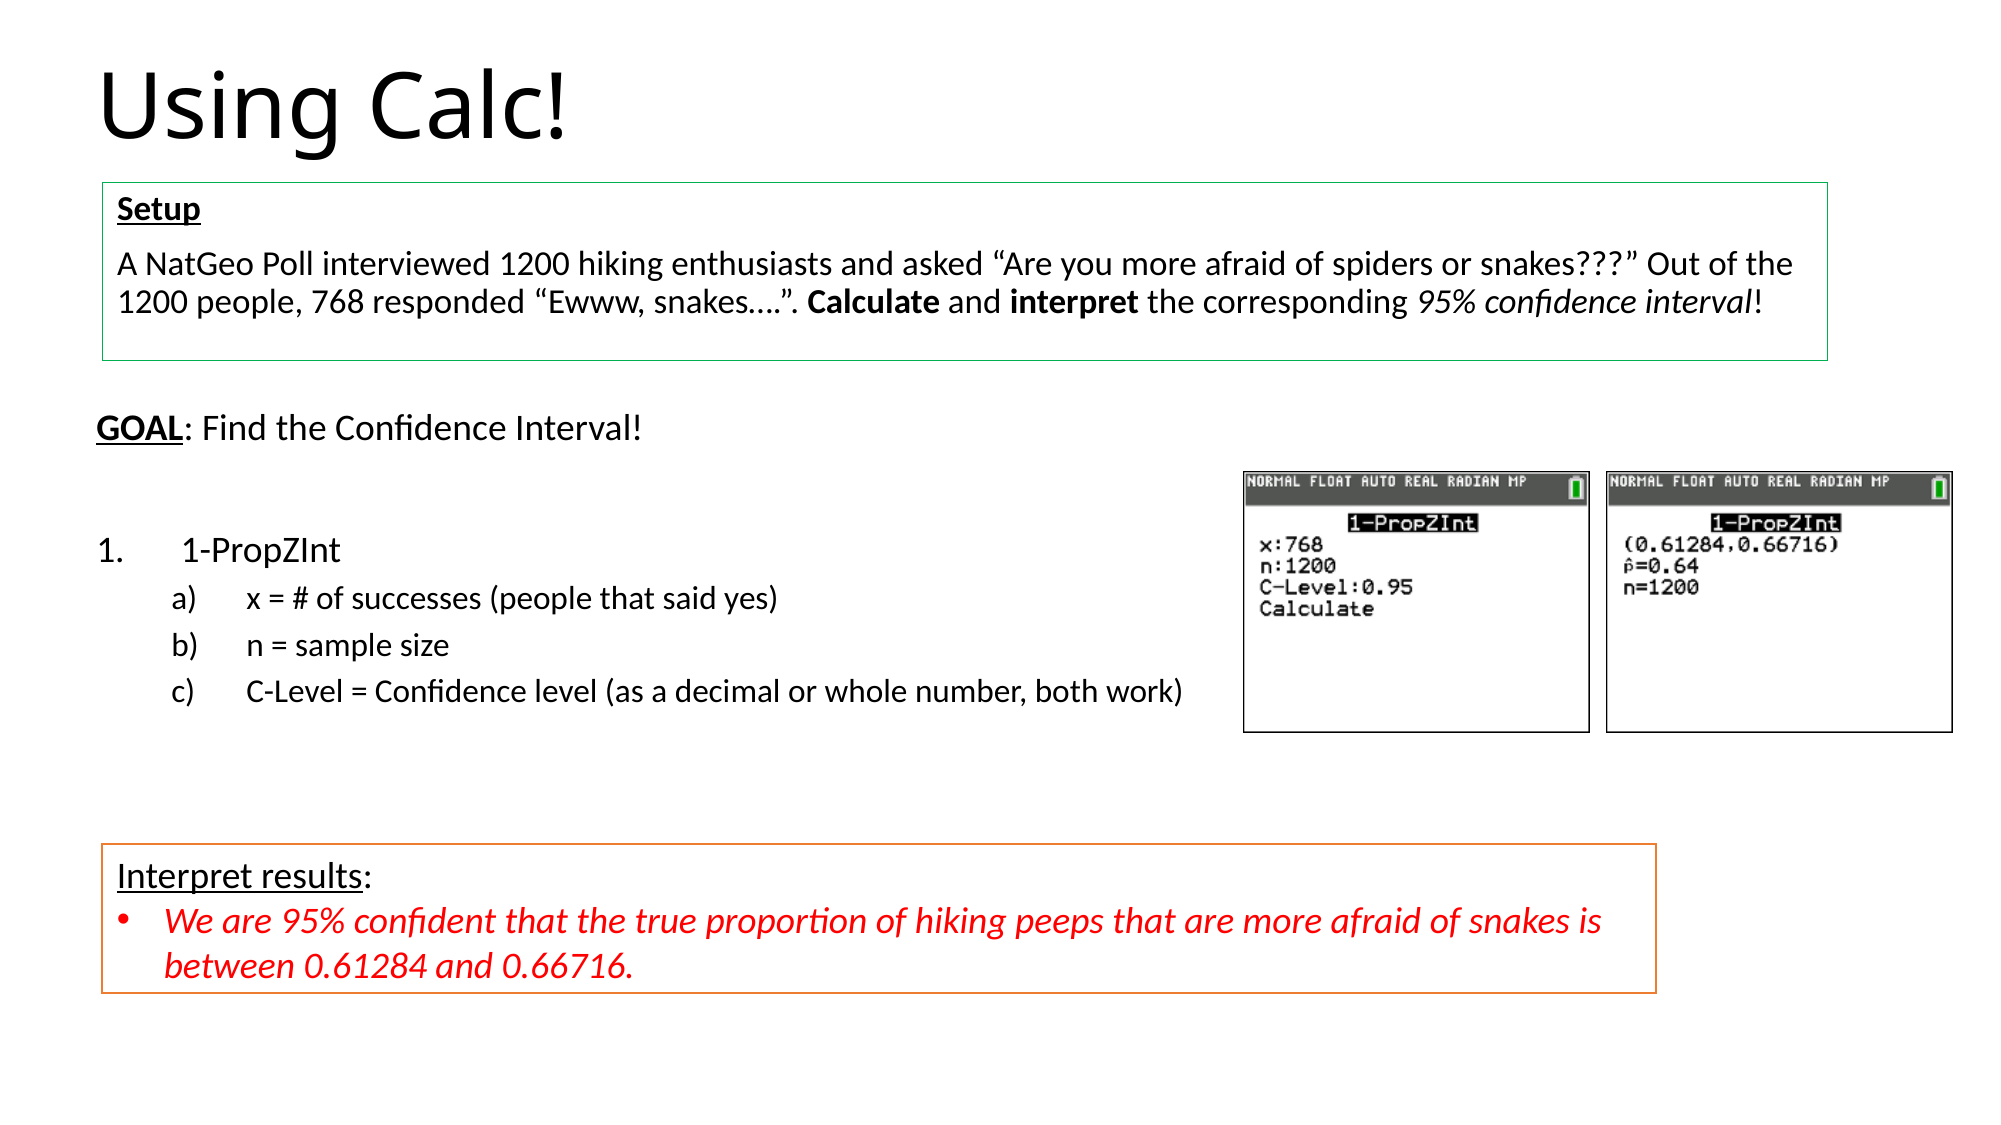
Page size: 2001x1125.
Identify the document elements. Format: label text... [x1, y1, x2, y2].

text_box GOAL: Find the Confidence Interval! 1-PropZInt x = # of successes (people that said yes) n = sample size C-Level = Confidence level (as a decimal or whole number, both work) [81, 400, 1244, 935]
list Setup A NatGeo Poll interviewed 1200 hiking enthusiasts and asked “Are you more afraid of spiders or snakes???” Out of the 1200 people, 768 responded “Ewww, snakes….”. Calculate and interpret the corresponding 95% confidence interval! [102, 182, 1828, 361]
title Using Calc! [81, 0, 1807, 218]
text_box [1243, 471, 1952, 733]
text_box Interpret results: We are 95% confident that the true proportion of hiking peeps that are more afraid of snakes is between 0.61284 and 0.66716. [101, 843, 1657, 994]
